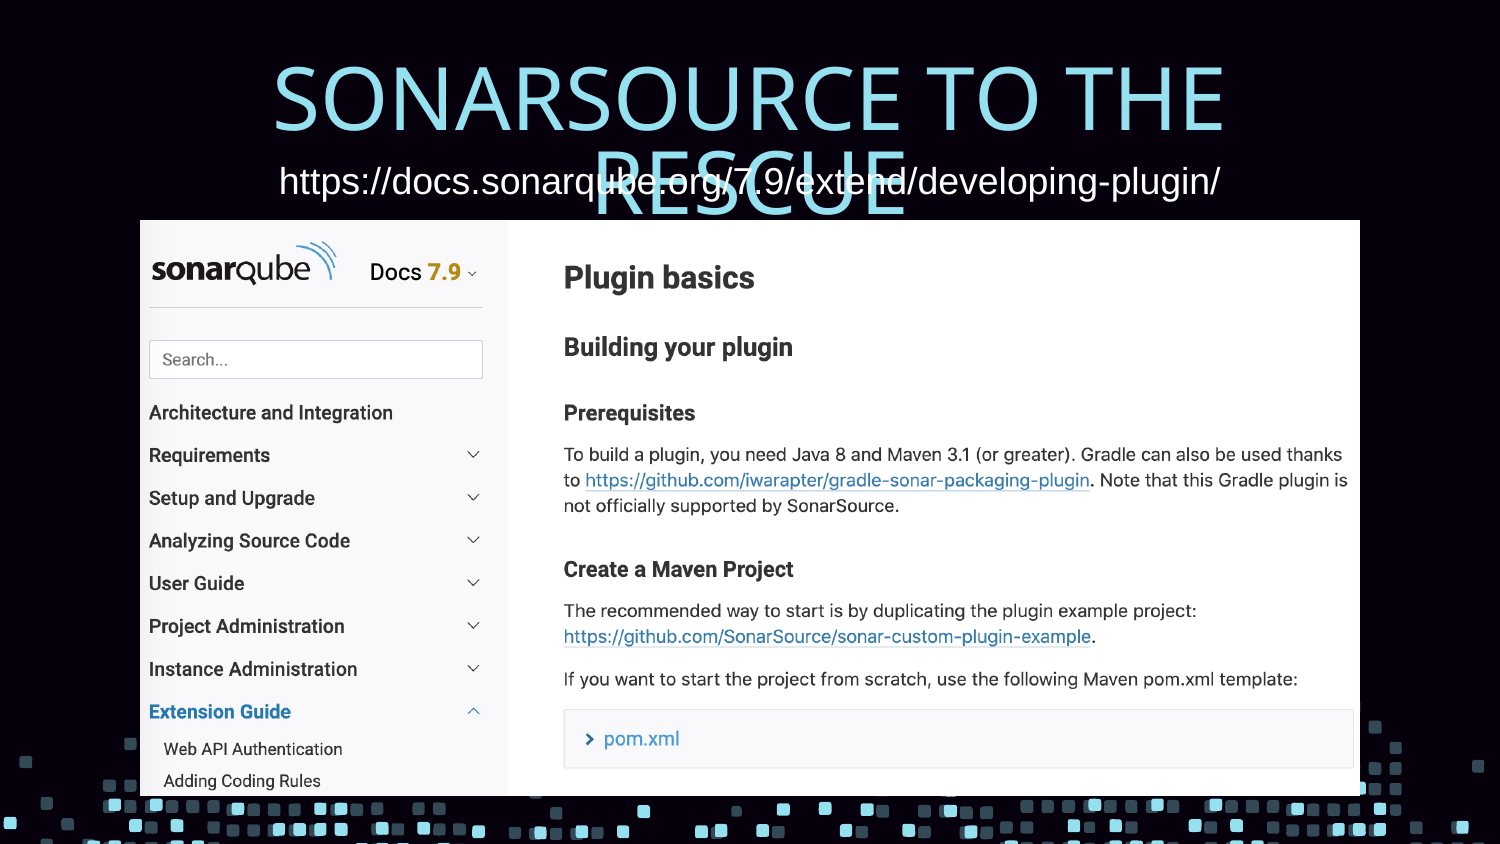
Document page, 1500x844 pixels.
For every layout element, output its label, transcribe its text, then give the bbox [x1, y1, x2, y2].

title SONARSOURCE TO THE RESCUE [145, 48, 1355, 194]
text_box https://docs.sonarqube.org/7.9/extend/developing-plugin/ [233, 141, 1267, 218]
picture [139, 220, 1361, 796]
